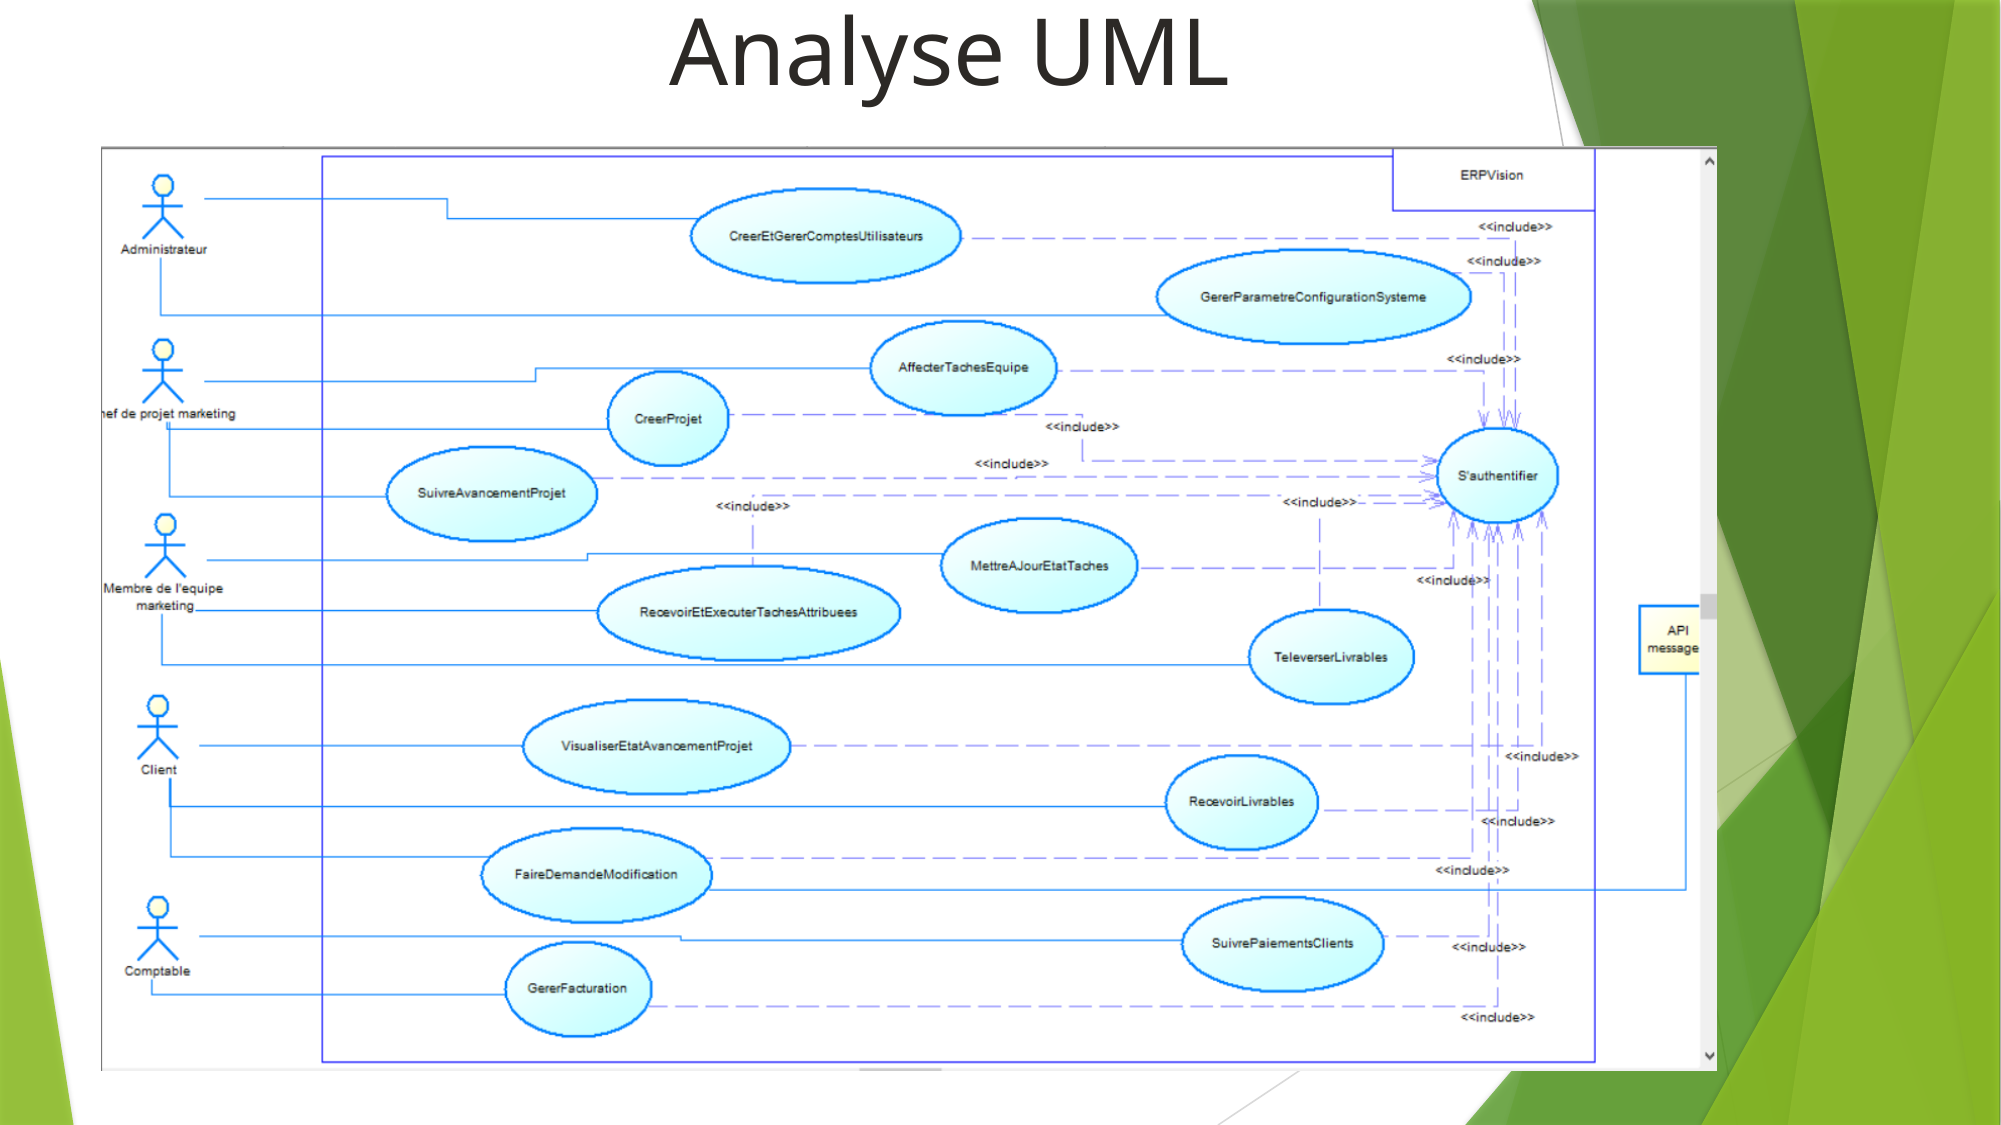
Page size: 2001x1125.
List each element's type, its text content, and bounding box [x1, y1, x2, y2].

text_box Analyse UML [326, 0, 1573, 112]
picture [100, 145, 1718, 1072]
